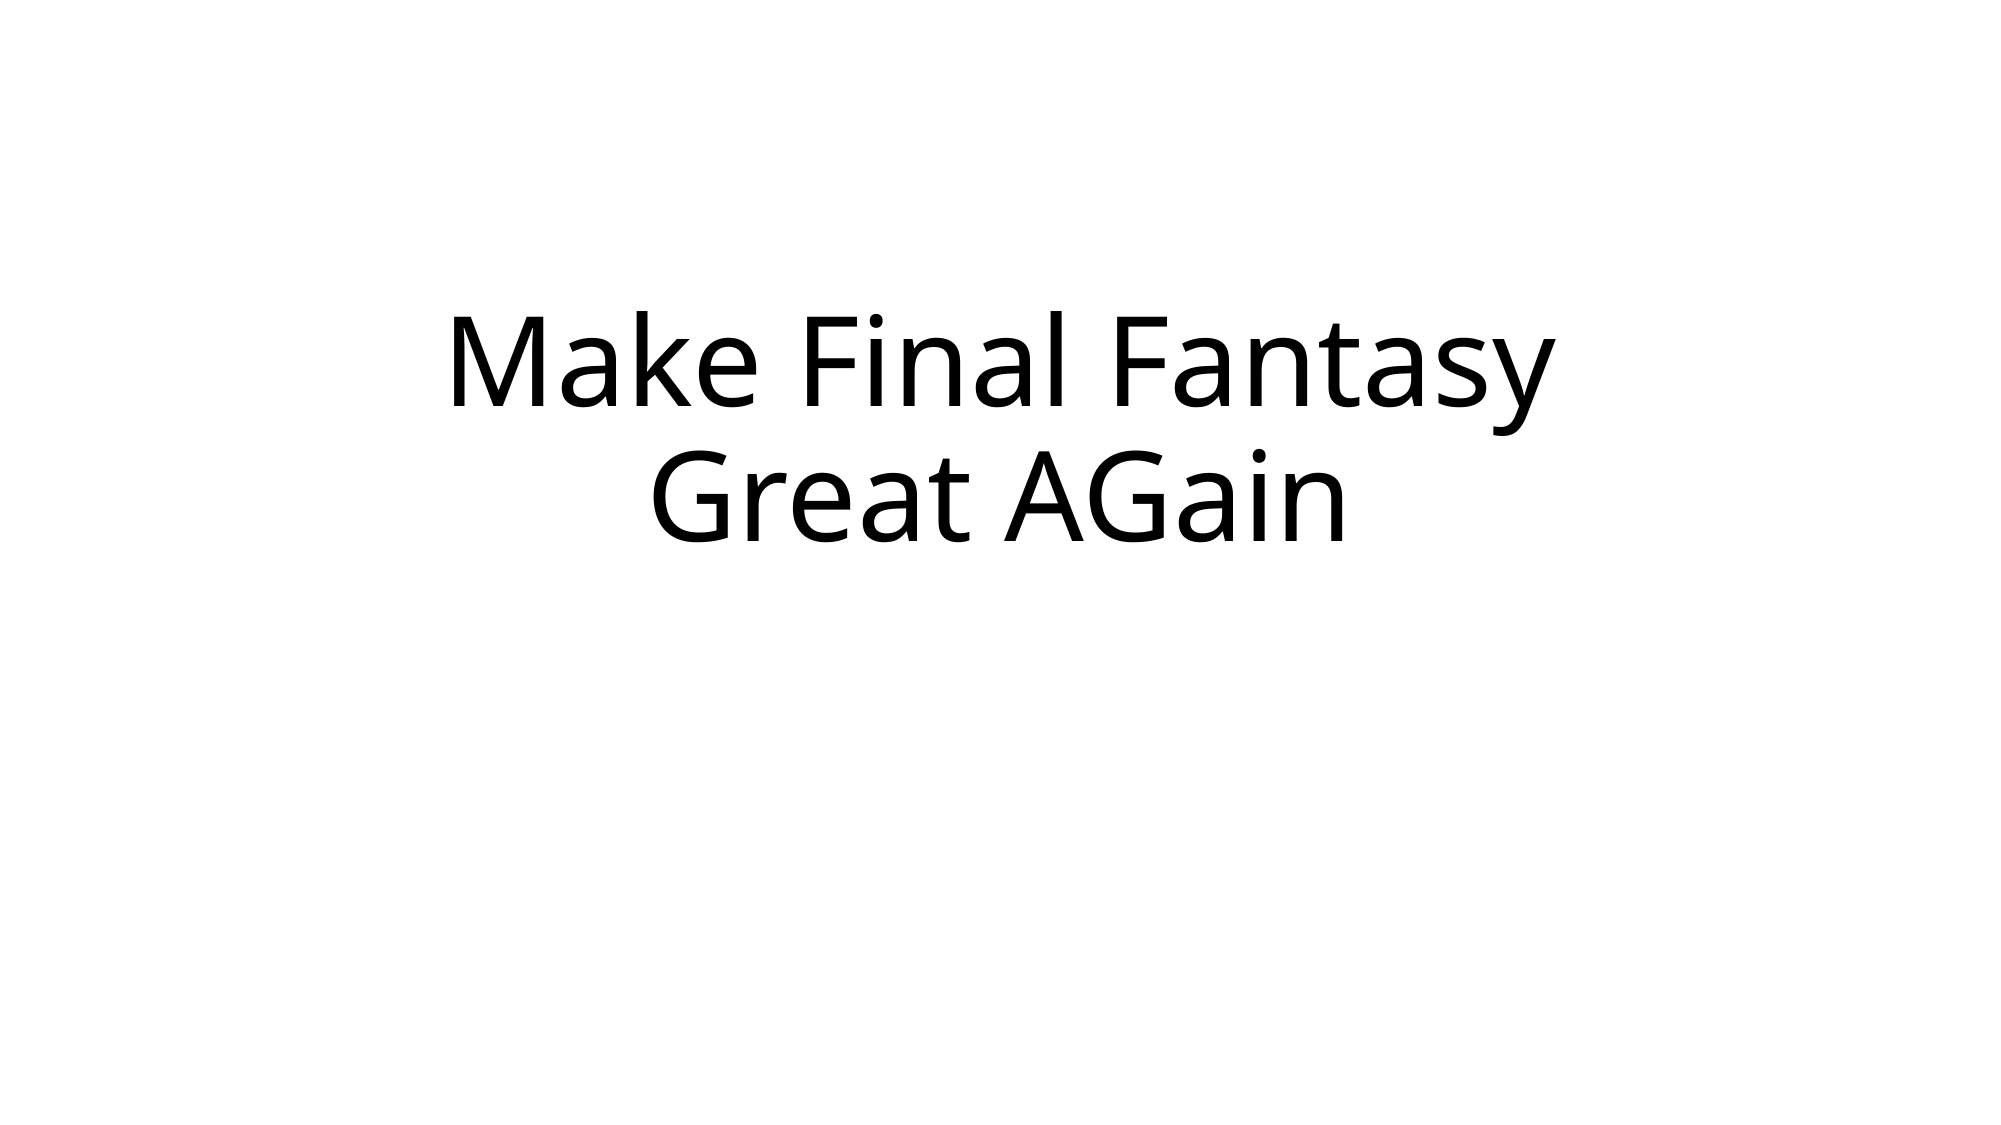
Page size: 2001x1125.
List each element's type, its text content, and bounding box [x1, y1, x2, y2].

title Make Final Fantasy Great AGain [249, 184, 1750, 576]
